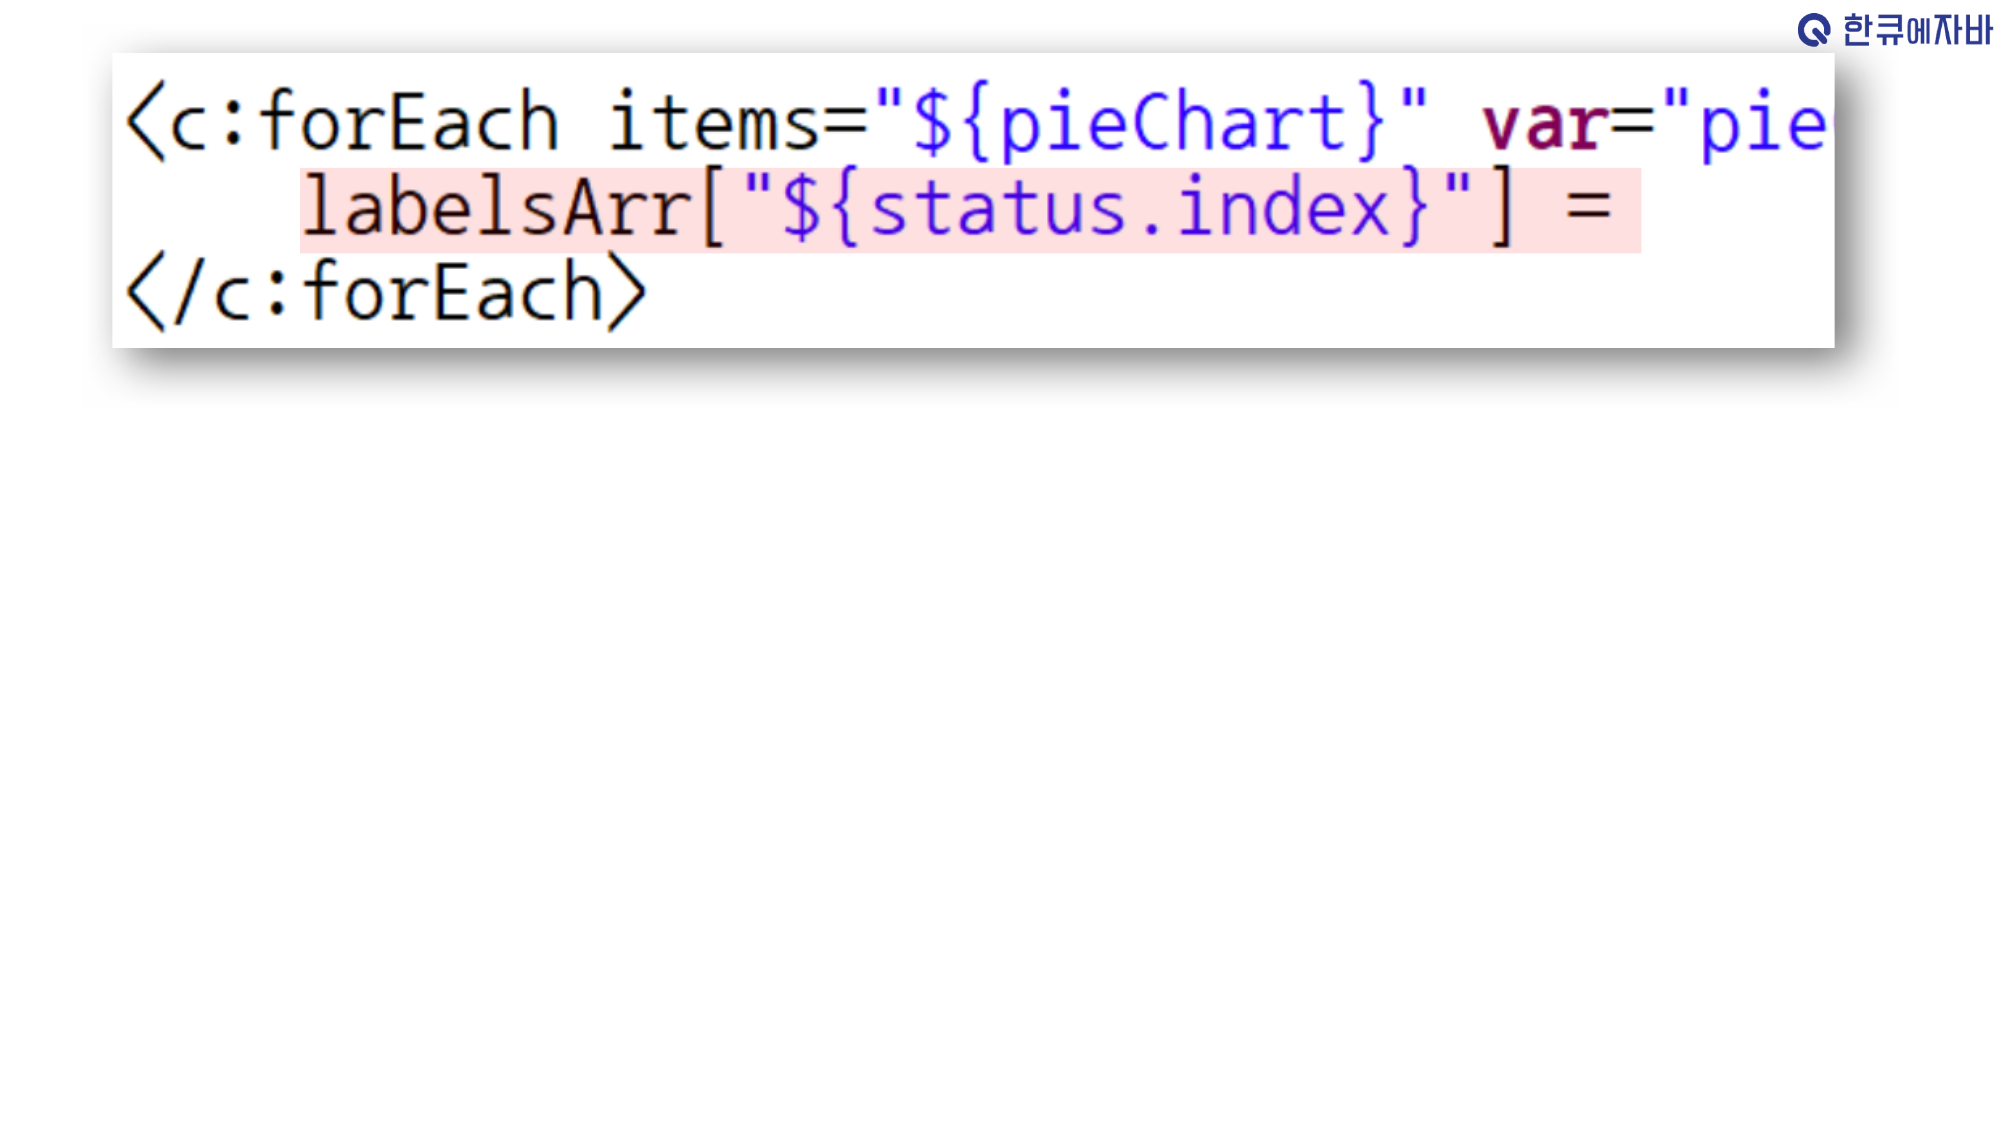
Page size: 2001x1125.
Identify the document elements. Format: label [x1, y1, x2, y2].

picture [112, 0, 2000, 348]
